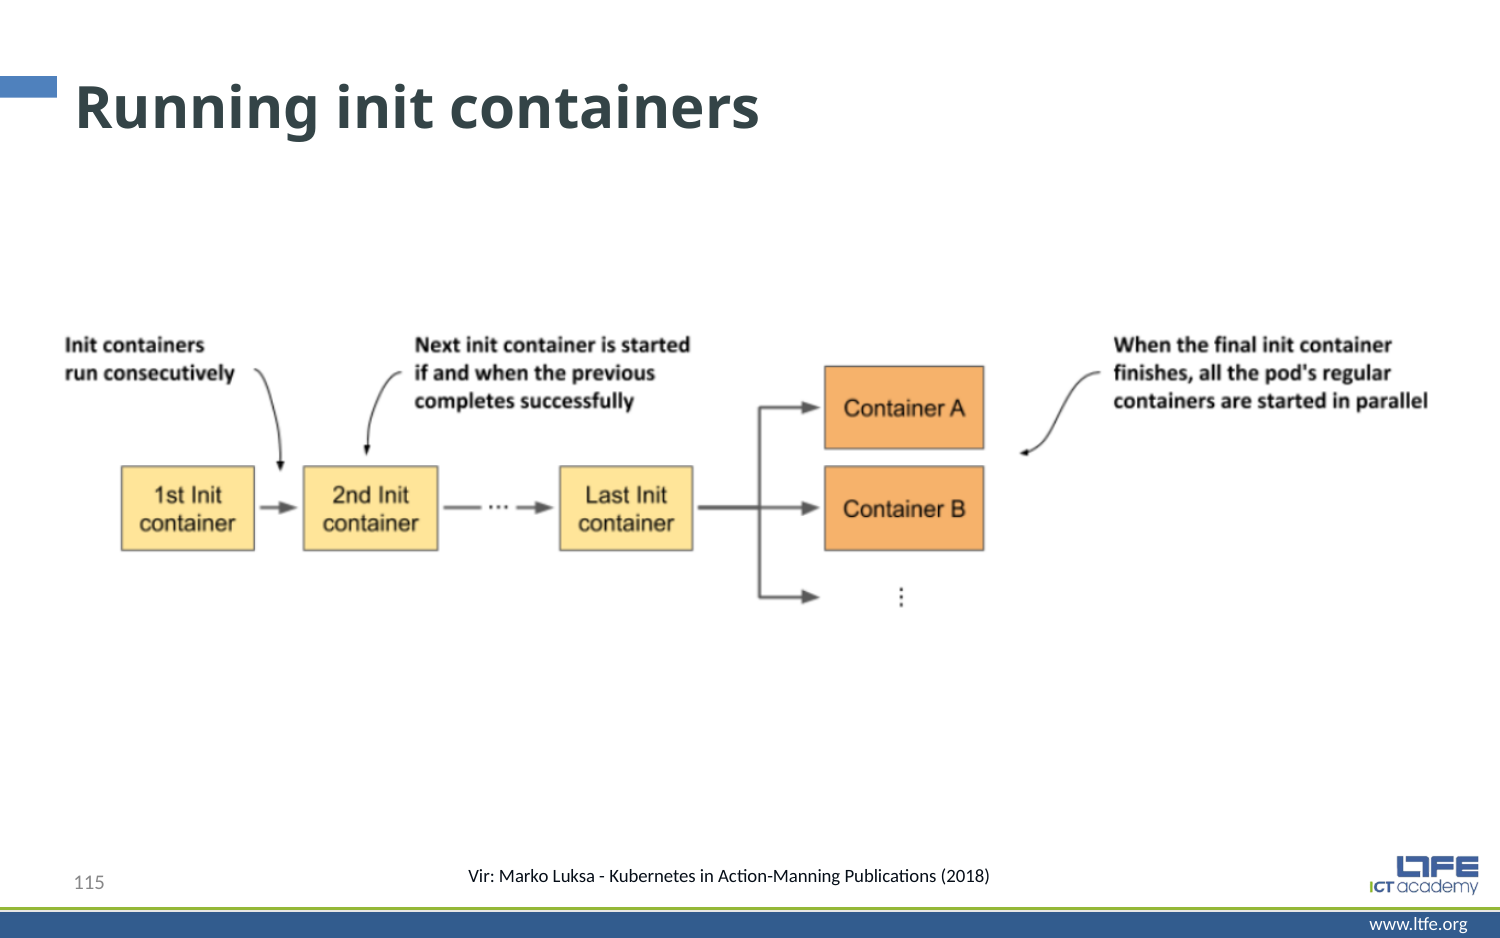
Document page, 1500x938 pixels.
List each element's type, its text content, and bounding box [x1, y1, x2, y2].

slide_number 115 [58, 856, 199, 907]
title Running init containers [59, 75, 1410, 179]
text_box Vir: Marko Luksa - Kubernetes in Action-Manning Publications (2018) [453, 856, 1488, 895]
picture [0, 0, 1500, 938]
